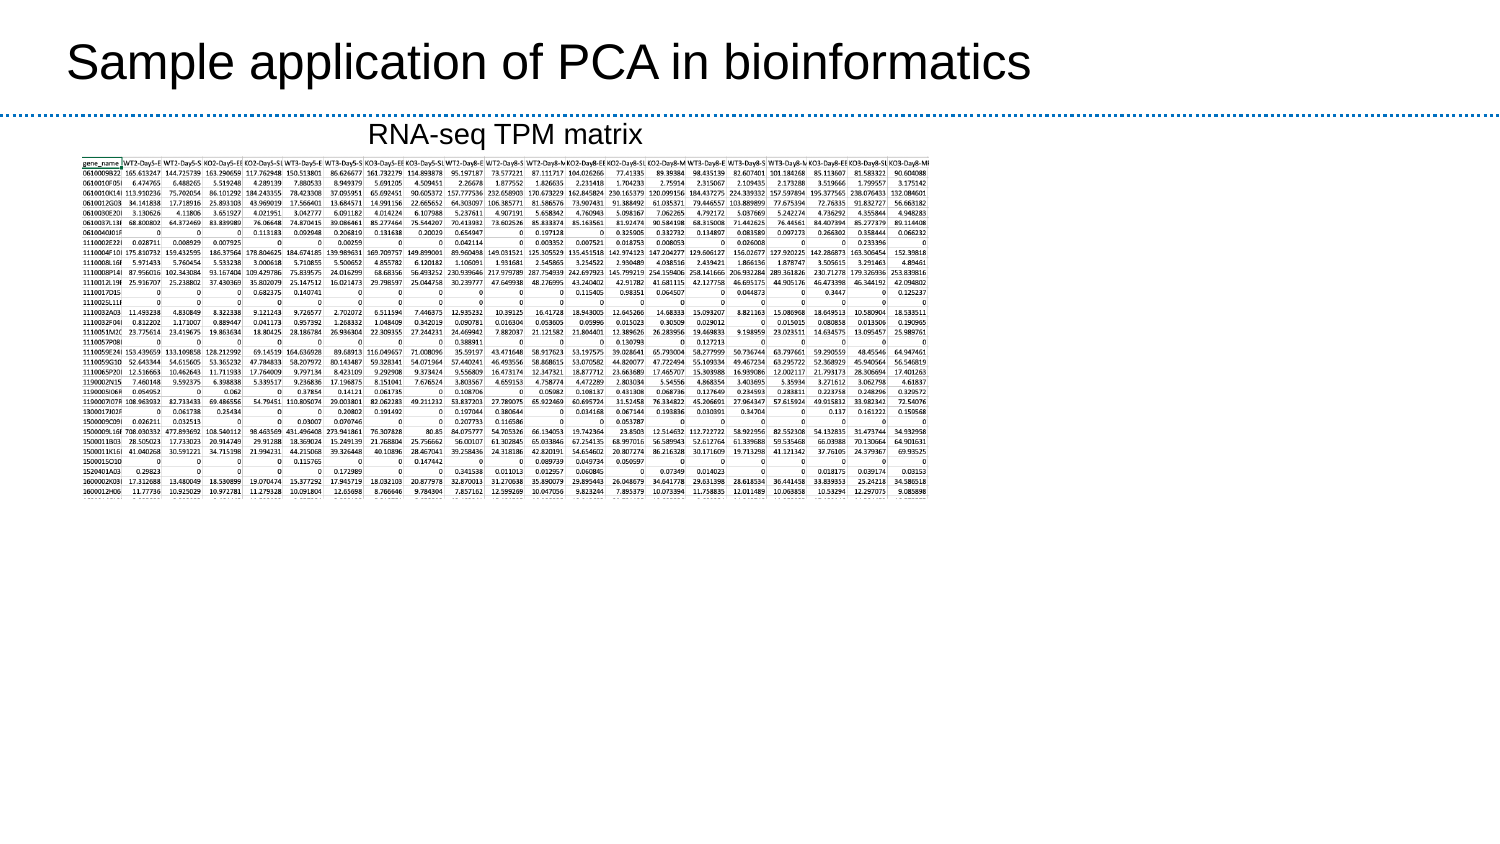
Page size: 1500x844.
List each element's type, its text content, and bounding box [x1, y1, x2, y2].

title Sample application of PCA in bioinformatics [51, 14, 1449, 109]
picture [82, 155, 930, 499]
text_box RNA-seq TPM matrix [353, 108, 659, 154]
